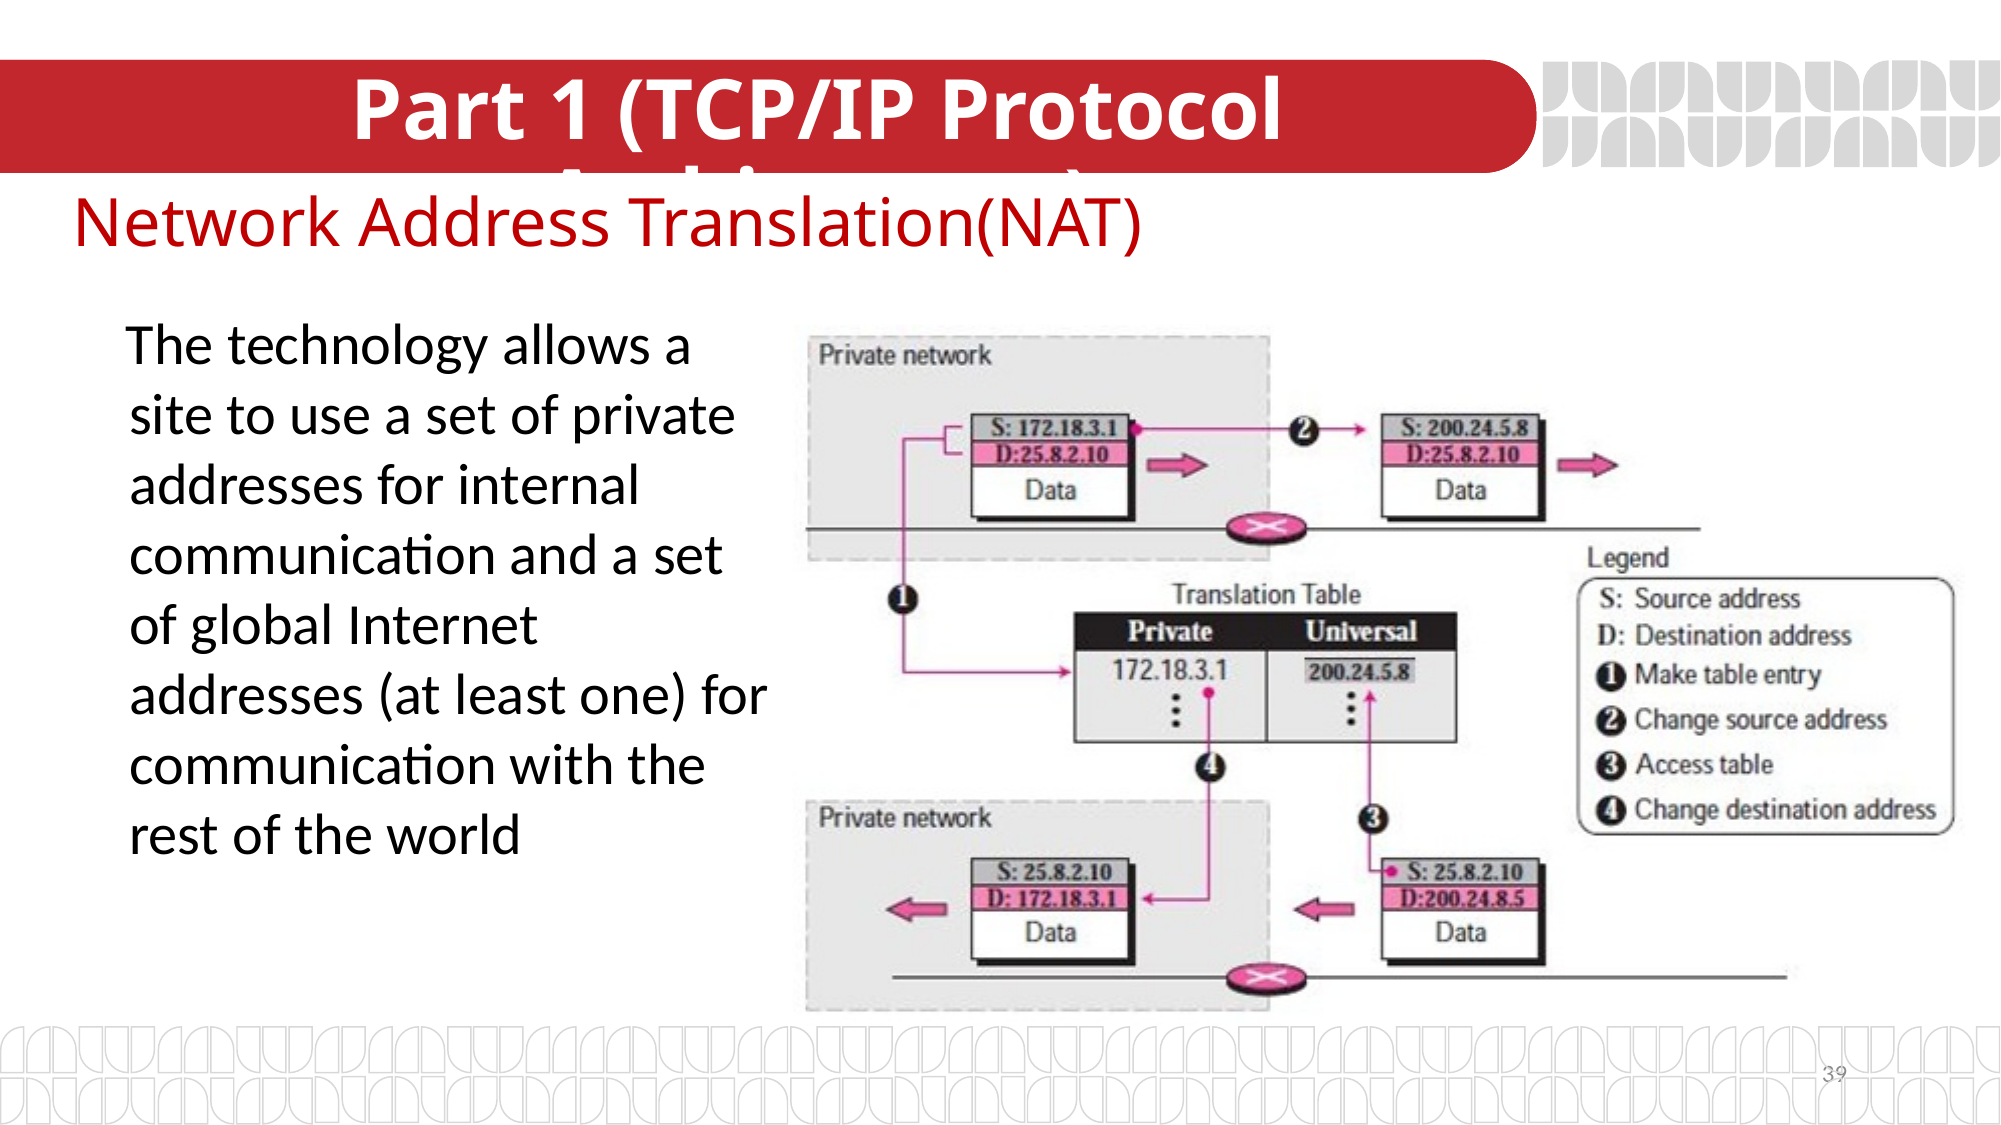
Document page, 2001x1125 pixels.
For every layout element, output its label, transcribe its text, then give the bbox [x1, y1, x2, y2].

text_box Network Address Translation(NAT) [57, 138, 1333, 301]
text_box The technology allows a site to use a set of private addresses for internal communication and a set of global Internet addresses (at least one) for communication with the rest of the world [58, 298, 793, 983]
title Part 1 (TCP/IP Protocol Architecture) [130, 59, 1507, 173]
slide_number 39 [1412, 1042, 1863, 1103]
picture [792, 324, 1965, 1026]
